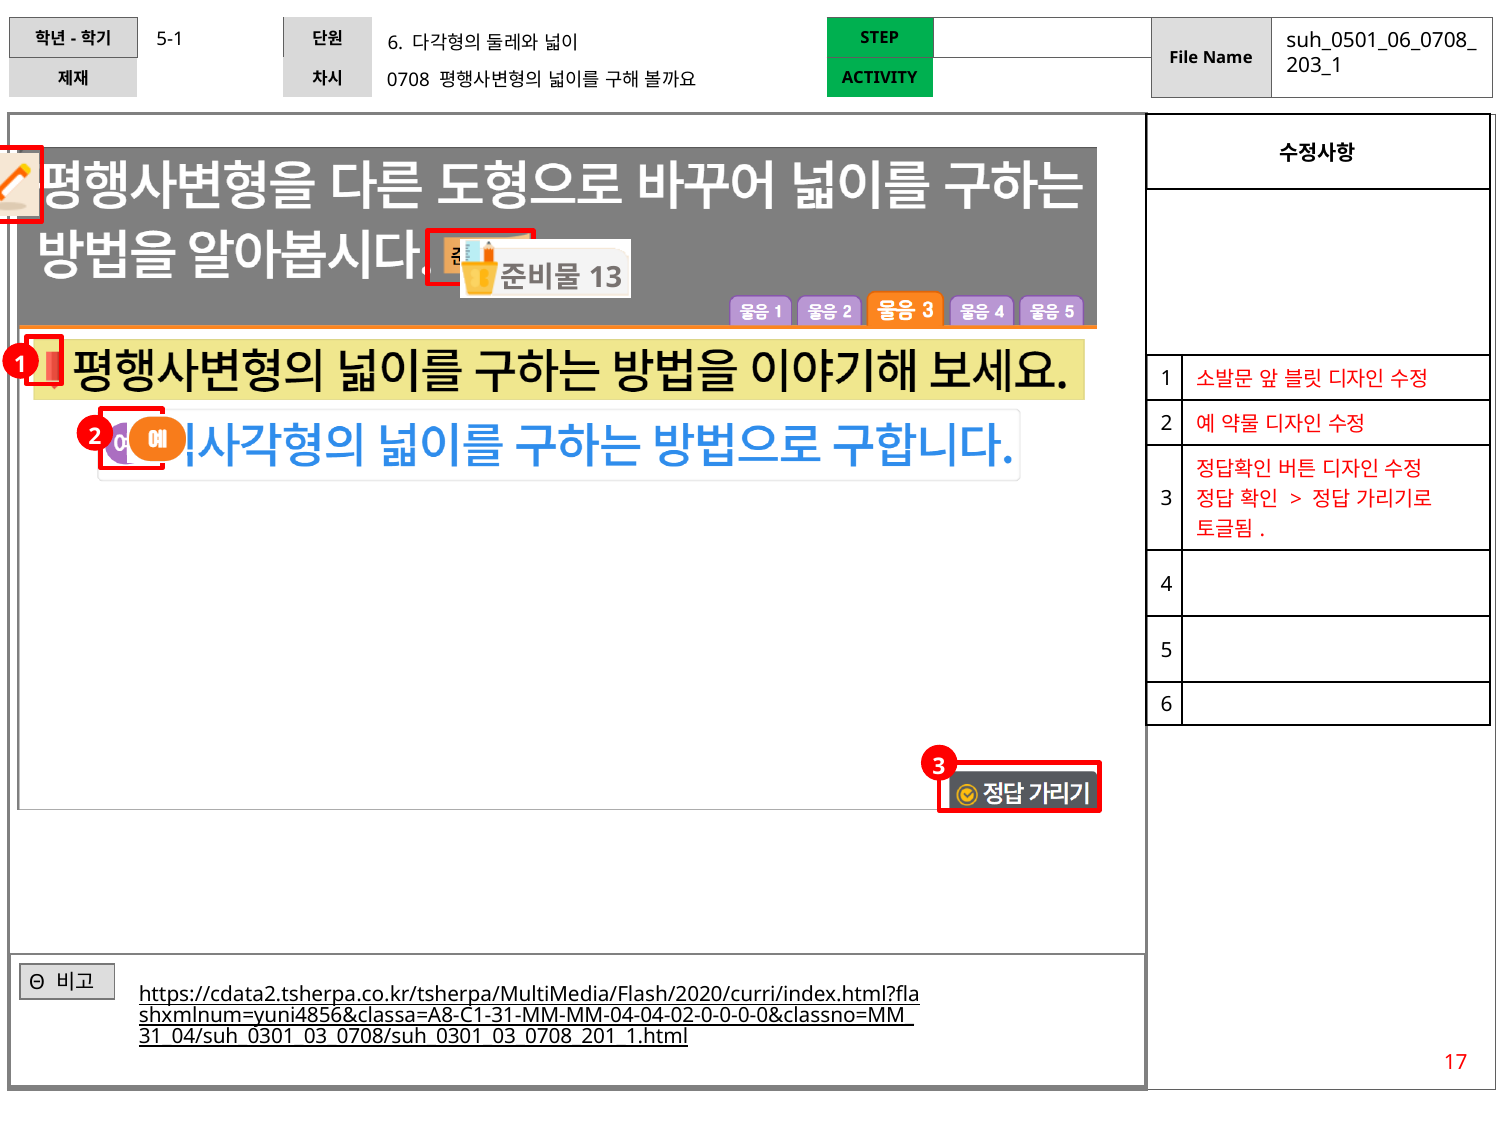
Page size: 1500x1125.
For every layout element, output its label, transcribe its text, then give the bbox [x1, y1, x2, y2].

table_cell 소발문 앞 블릿 디자인 수정 [1183, 356, 1489, 399]
table_header 수정사항 [1147, 115, 1489, 188]
picture [0, 147, 1097, 810]
table_cell [1147, 190, 1489, 354]
table_cell [1183, 551, 1489, 615]
text_box suh_0501_06_0708_203_1 [1271, 18, 1500, 84]
text_box 6. 다각형의 둘레와 넓이 [372, 23, 828, 48]
table_cell 4 [1147, 551, 1181, 615]
table_cell 1 [1147, 356, 1181, 399]
table_cell 2 [1147, 401, 1181, 444]
table_cell 정답확인 버튼 디자인 수정 정답 확인 > 정답 가리기로 토글됨. [1183, 446, 1489, 549]
text_box [0, 145, 18, 152]
text_box 5-1 [141, 18, 284, 55]
table_cell 3 [1147, 446, 1181, 549]
table_cell 6 [1147, 683, 1181, 724]
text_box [460, 238, 640, 302]
table_cell [1183, 683, 1489, 724]
table_cell 5 [1147, 617, 1181, 681]
text_box https://cdata2.tsherpa.co.kr/tsherpa/MultiMedia/Flash/2020/curri/index.html?flashxmlnum=yuni4856&classa=A8-C1-31-MM-MM-04-04-02-0-0-0-0&classno=MM_31_04/suh_0301_03_0708/suh_0301_03_0708_201_1.html [123, 973, 939, 1042]
text_box 1 [4, 342, 12, 379]
table_cell [1183, 617, 1489, 681]
table_cell 예 약물 디자인 수정 [1183, 401, 1489, 444]
text_box 0708 평행사변형의 넓이를 구해 볼까요 [372, 60, 821, 96]
